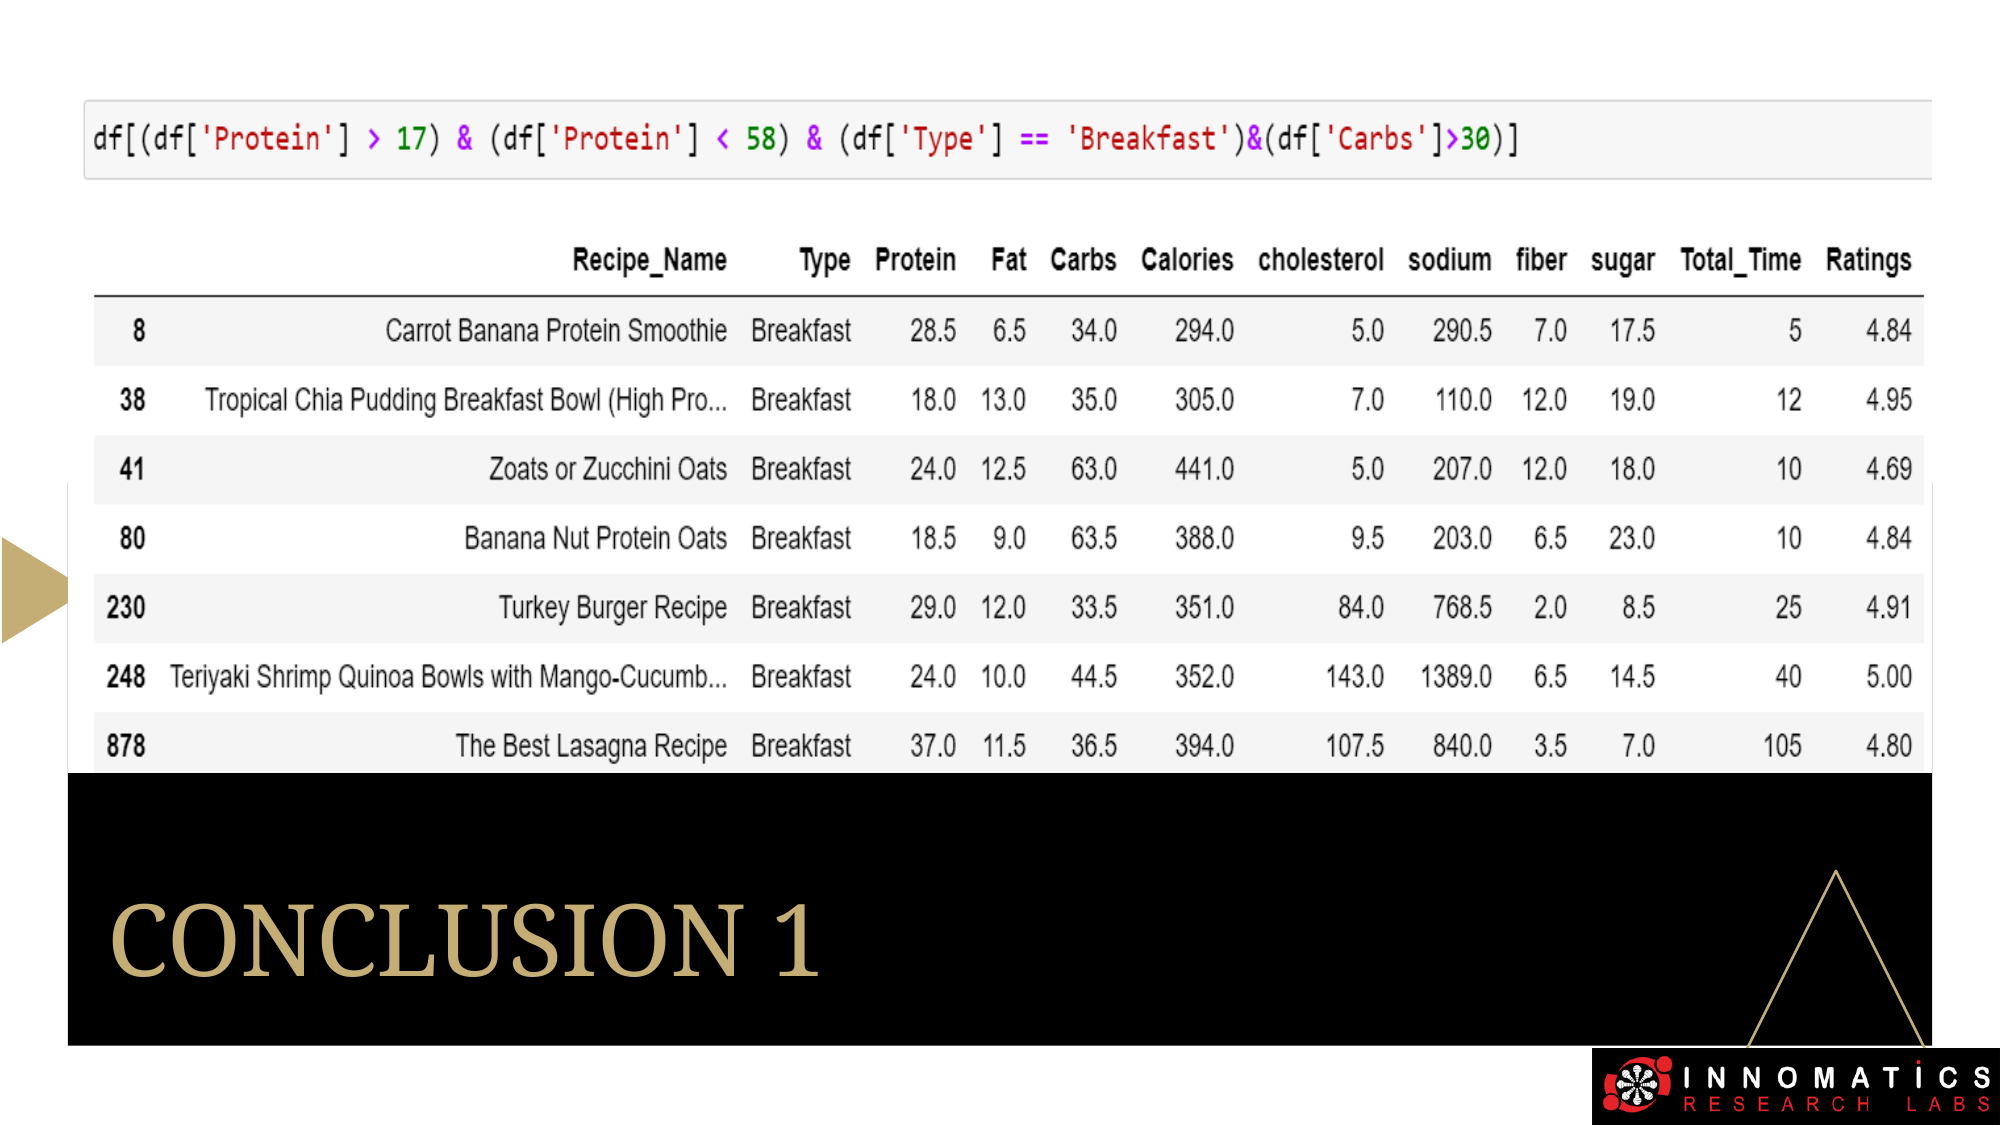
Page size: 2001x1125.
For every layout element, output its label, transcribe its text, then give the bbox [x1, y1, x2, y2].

picture [67, 78, 1933, 774]
title CONCLUSION 1 [92, 869, 1808, 1020]
picture [1592, 1047, 2000, 1125]
